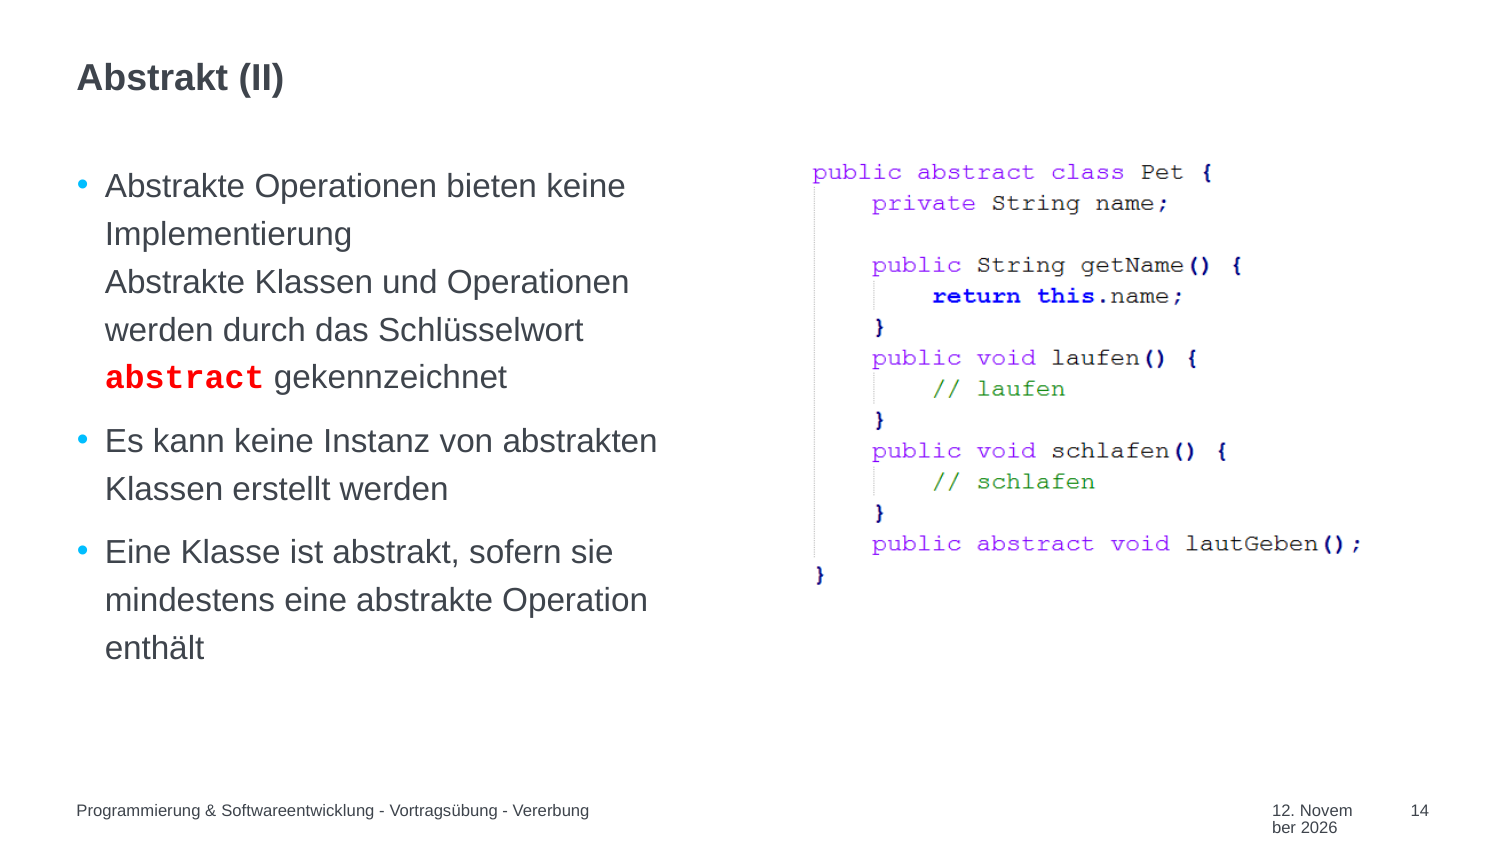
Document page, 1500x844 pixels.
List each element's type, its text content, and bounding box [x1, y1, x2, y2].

footer Programmierung & Softwareentwicklung - Vortragsübung - Vererbung [76, 799, 1072, 821]
list Abstrakte Operationen bieten keine Implementierung Abstrakte Klassen und Operationen werden durch das Schlüsselwort abstract gekennzeichnet Es kann keine Instanz von abstrakten Klassen erstellt werden Eine Klasse ist abstrakt, sofern sie mindestens eine abstrakte Operation enthält [76, 156, 727, 773]
slide_number 14 [1392, 799, 1430, 821]
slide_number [1272, 799, 1360, 821]
title Abstrakt (II) [76, 58, 1430, 130]
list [798, 155, 1393, 594]
